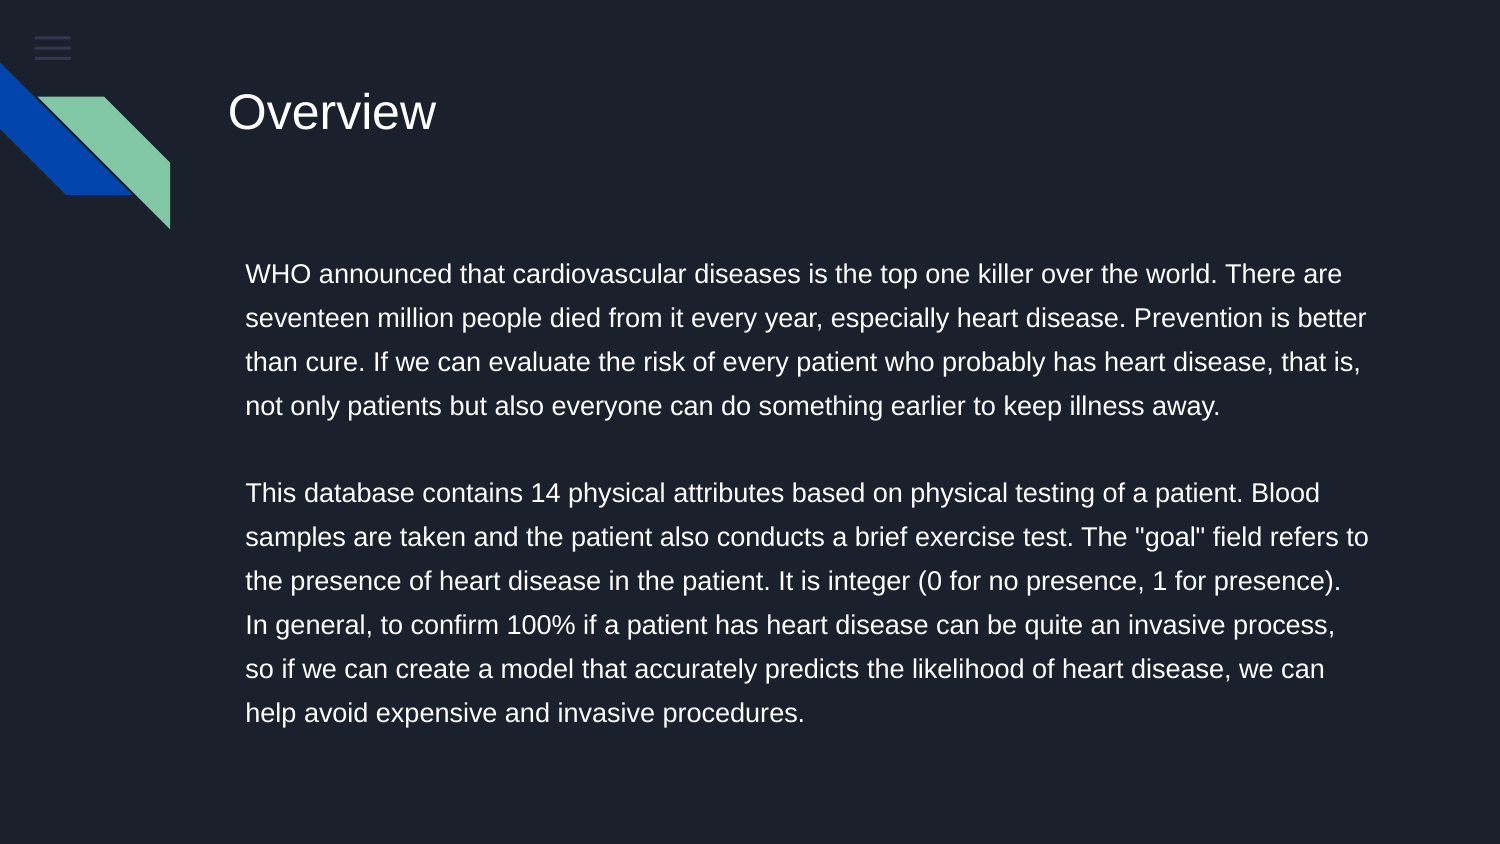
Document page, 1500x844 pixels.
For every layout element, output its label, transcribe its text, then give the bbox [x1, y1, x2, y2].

list WHO announced that cardiovascular diseases is the top one killer over the world. There are seventeen million people died from it every year, especially heart disease. Prevention is better than cure. If we can evaluate the risk of every patient who probably has heart disease, that is, not only patients but also everyone can do something earlier to keep illness away. This database contains 14 physical attributes based on physical testing of a patient. Blood samples are taken and the patient also conducts a brief exercise test. The "goal" field refers to the presence of heart disease in the patient. It is integer (0 for no presence, 1 for presence). In general, to confirm 100% if a patient has heart disease can be quite an invasive process, so if we can create a model that accurately predicts the likelihood of heart disease, we can help avoid expensive and invasive procedures. [230, 168, 1386, 647]
title Overview [212, 64, 1368, 215]
